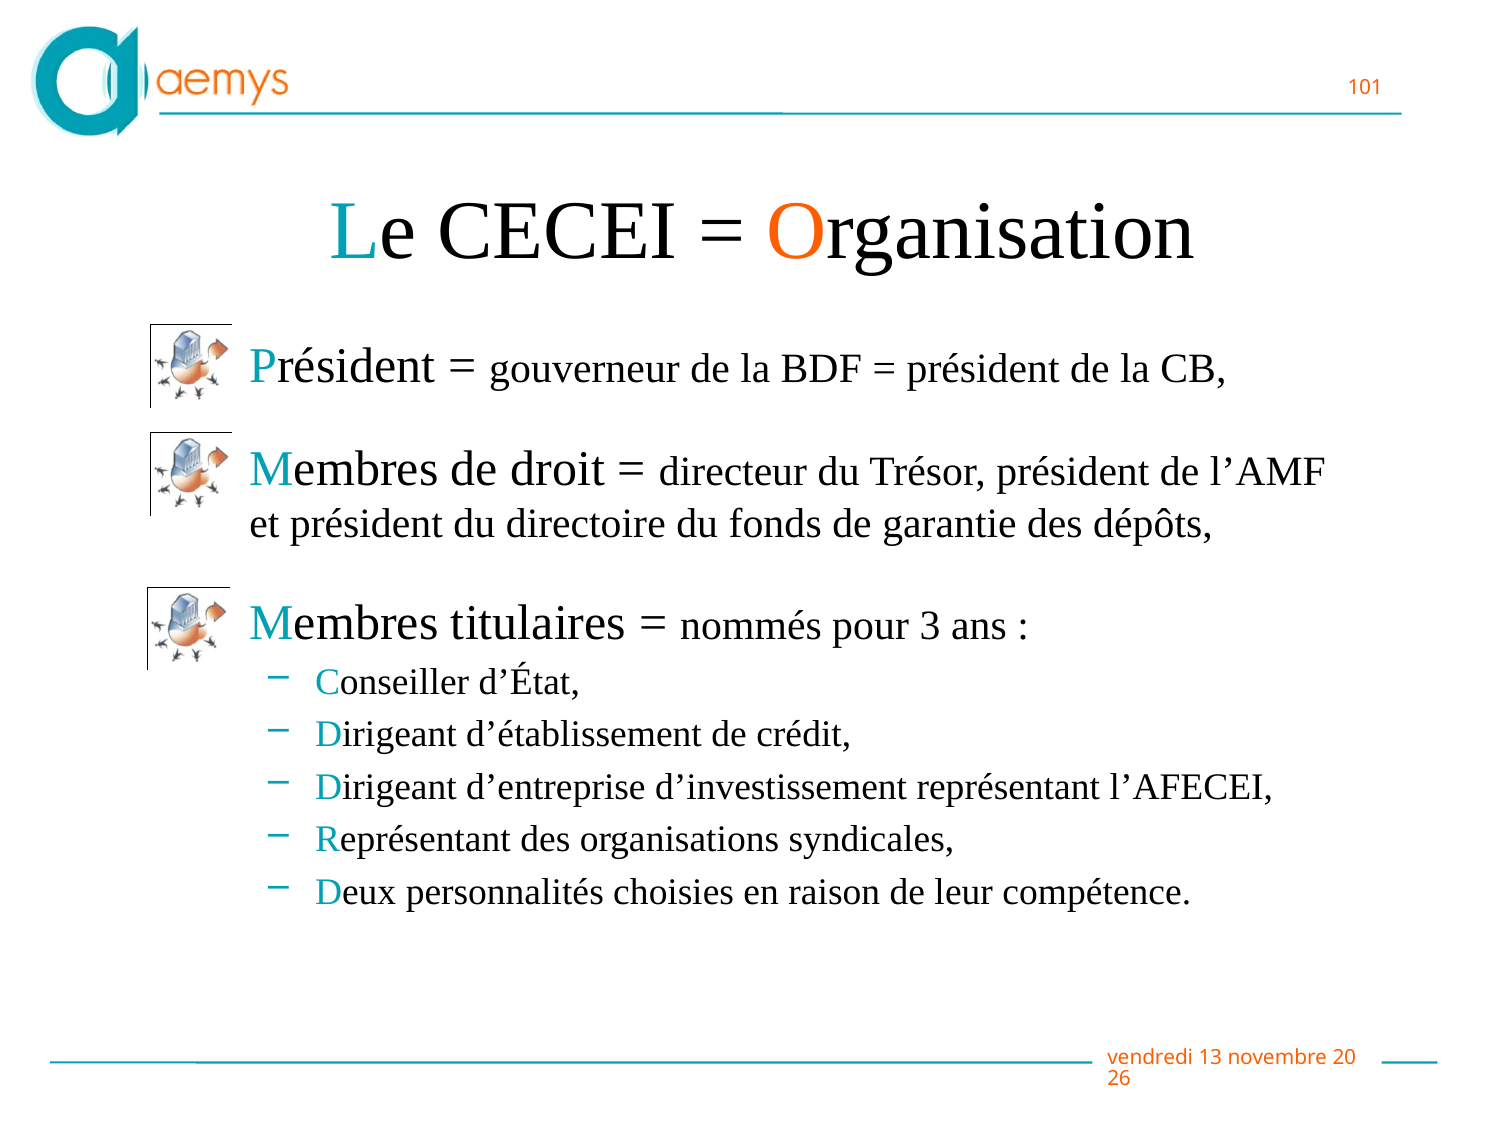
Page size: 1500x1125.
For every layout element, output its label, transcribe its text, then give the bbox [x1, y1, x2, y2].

picture [147, 587, 231, 671]
picture [149, 324, 233, 408]
picture [149, 432, 233, 516]
list Président = gouverneur de la BDF = président de la CB, Membres de droit = directeur du Trésor, président de l’AMF et président du directoire du fonds de garantie des dépôts, Membres titulaires = nommés pour 3 ans : Conseiller d’État, Dirigeant d’établissement de crédit, Dirigeant d’entreprise d’investissement représentant l’AFECEI, Représentant des organisations syndicales, Deux personnalités choisies en raison de leur compétence. [177, 324, 1354, 951]
title Le CECEI = Organisation [112, 137, 1413, 313]
picture [29, 24, 290, 138]
